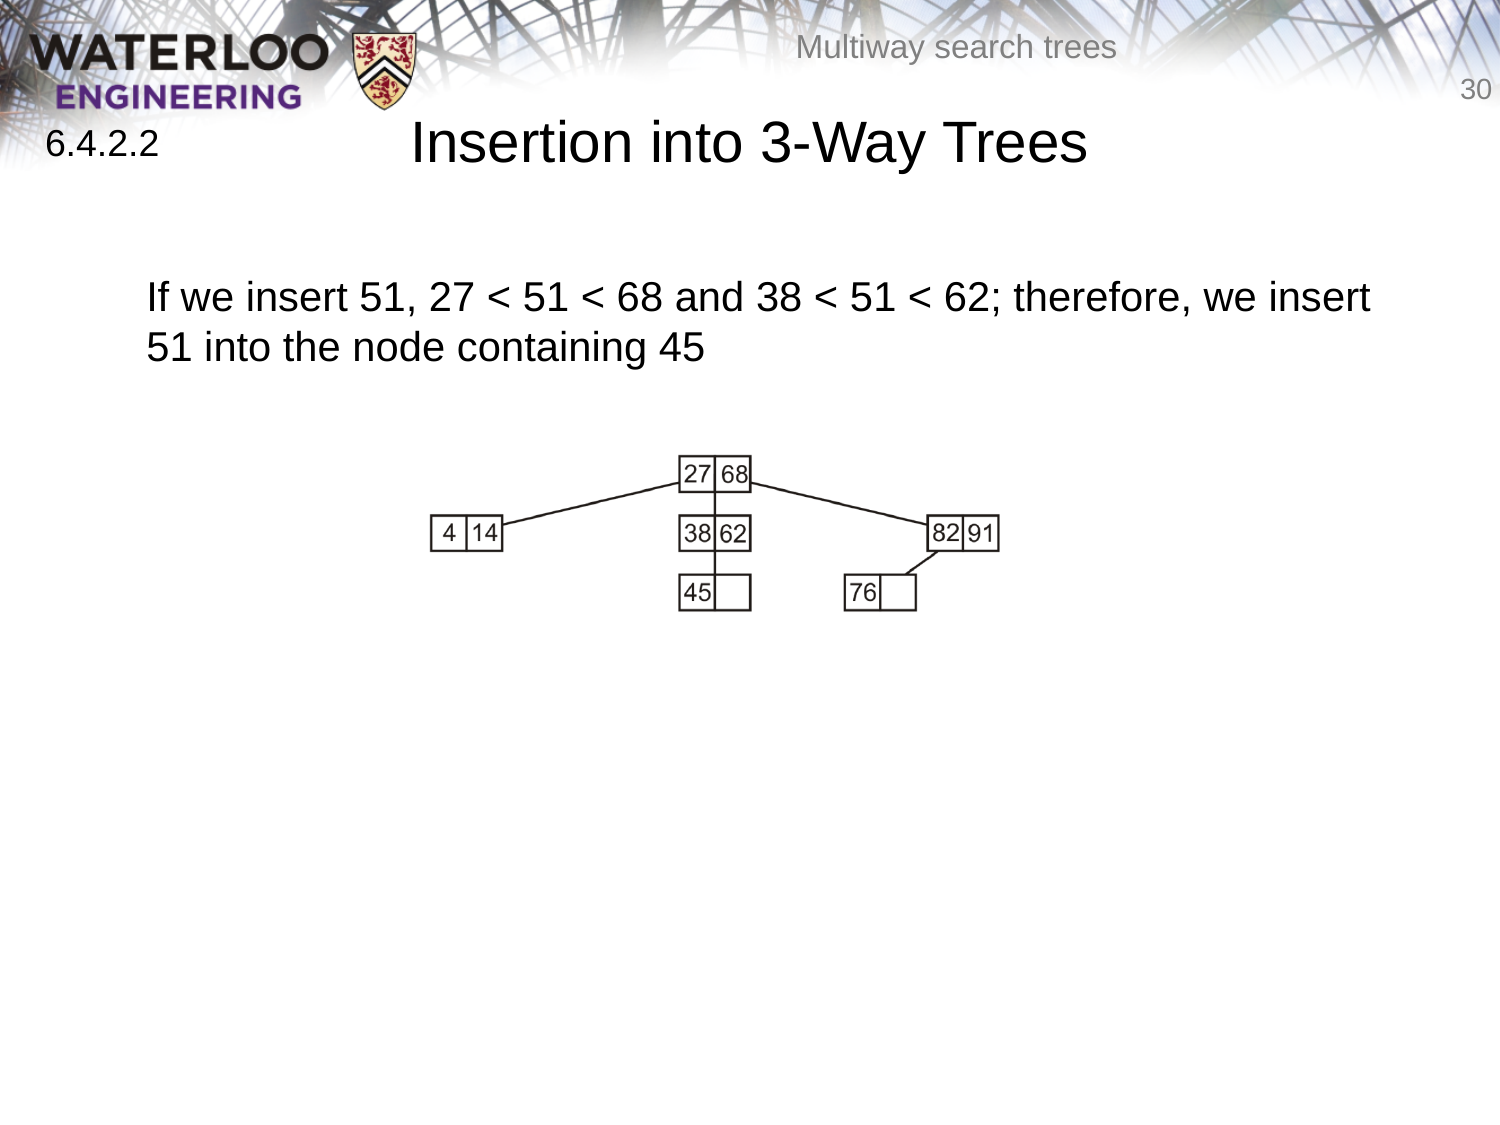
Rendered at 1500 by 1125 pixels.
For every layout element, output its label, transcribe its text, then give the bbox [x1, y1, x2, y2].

text_box 6.4.2.2 [30, 111, 175, 172]
picture [0, 0, 1500, 1125]
list If we insert 51, 27 < 51 < 68 and 38 < 51 < 62; therefore, we insert 51 into the node containing 45 [74, 262, 1426, 1006]
title Insertion into 3-Way Trees [74, 44, 1426, 233]
